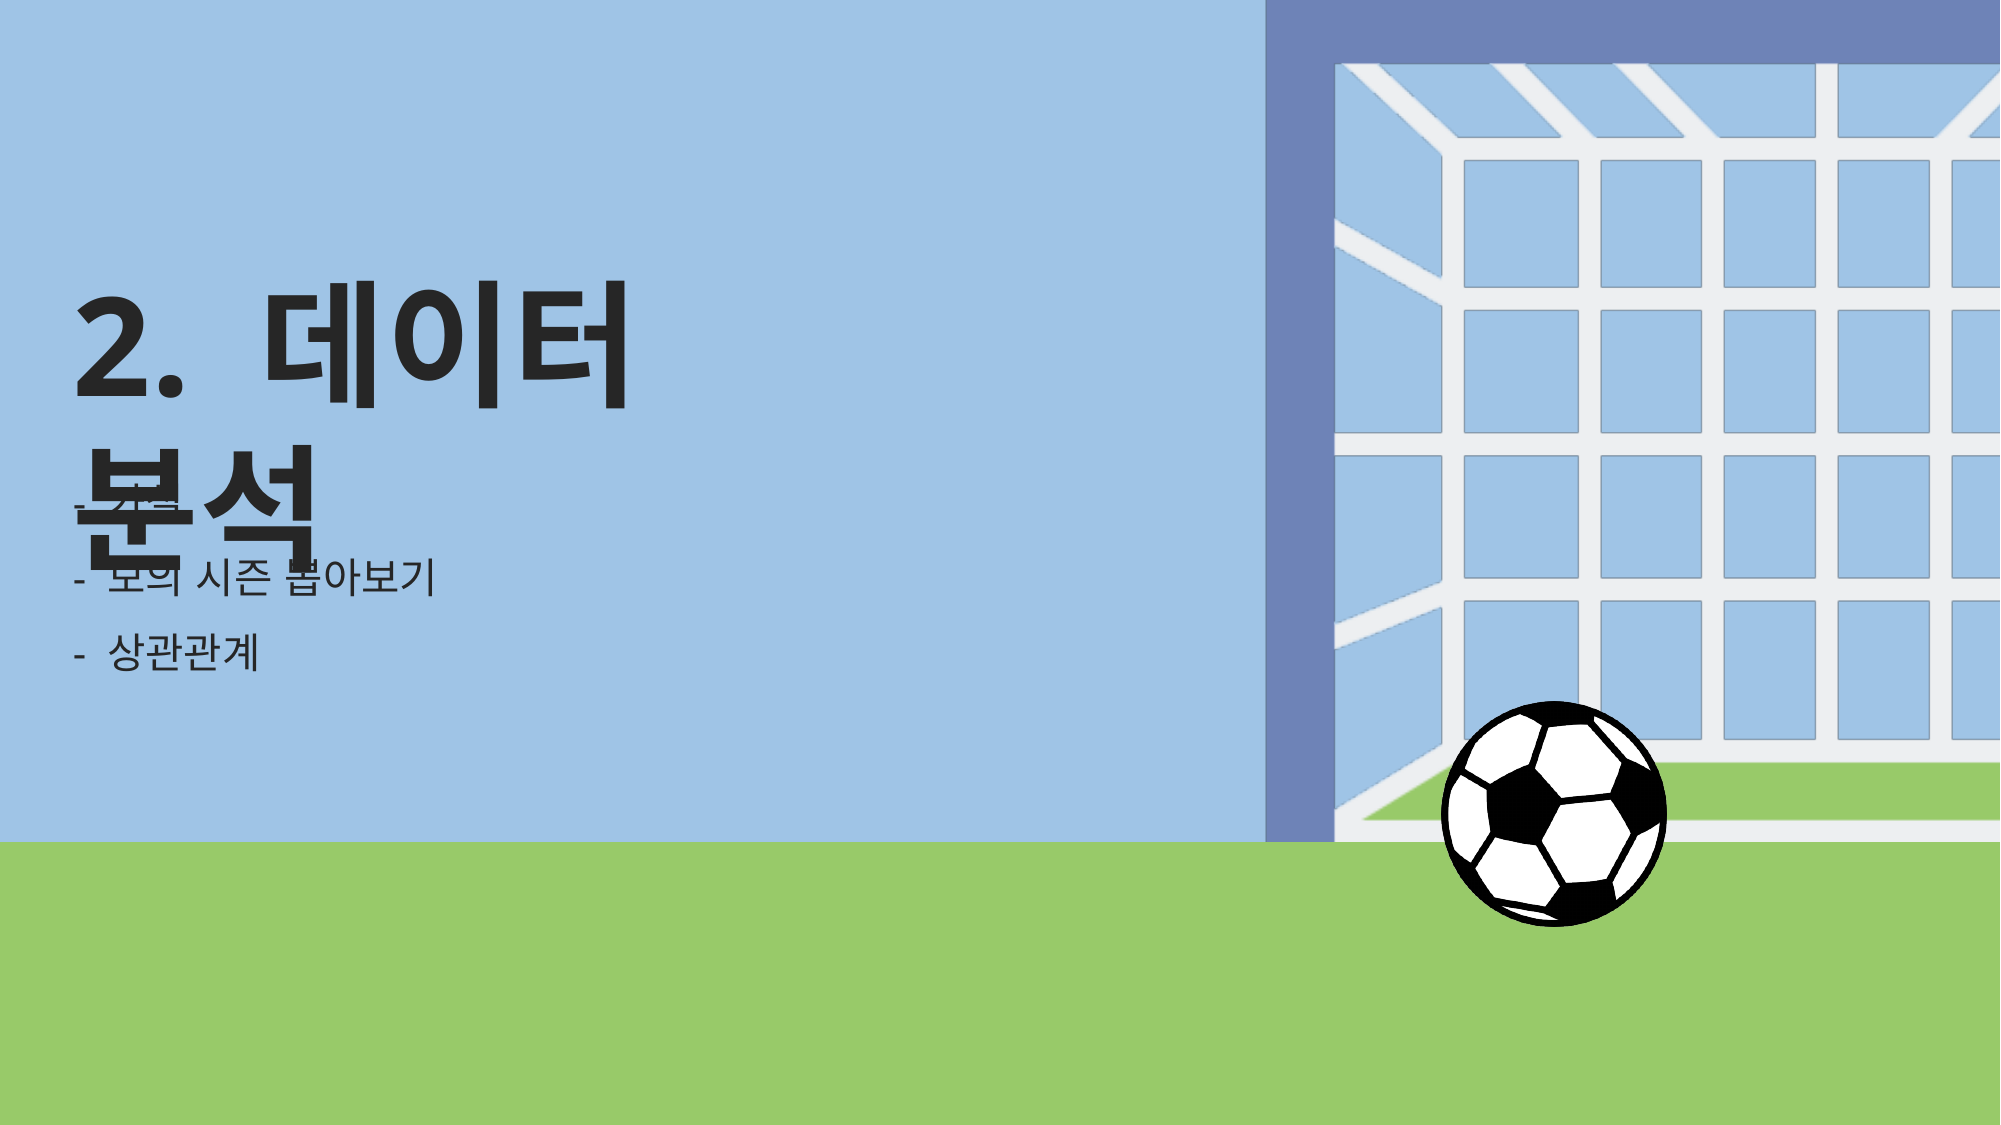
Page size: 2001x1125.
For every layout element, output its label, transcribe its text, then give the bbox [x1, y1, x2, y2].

text_box - 가설 - 모의 시즌 뽑아보기 - 상관관계 [58, 444, 666, 685]
text_box [0, 841, 1244, 1125]
text_box 2. 데이터 분석 [58, 251, 792, 596]
picture [1244, 0, 2000, 1125]
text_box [1441, 701, 1667, 927]
